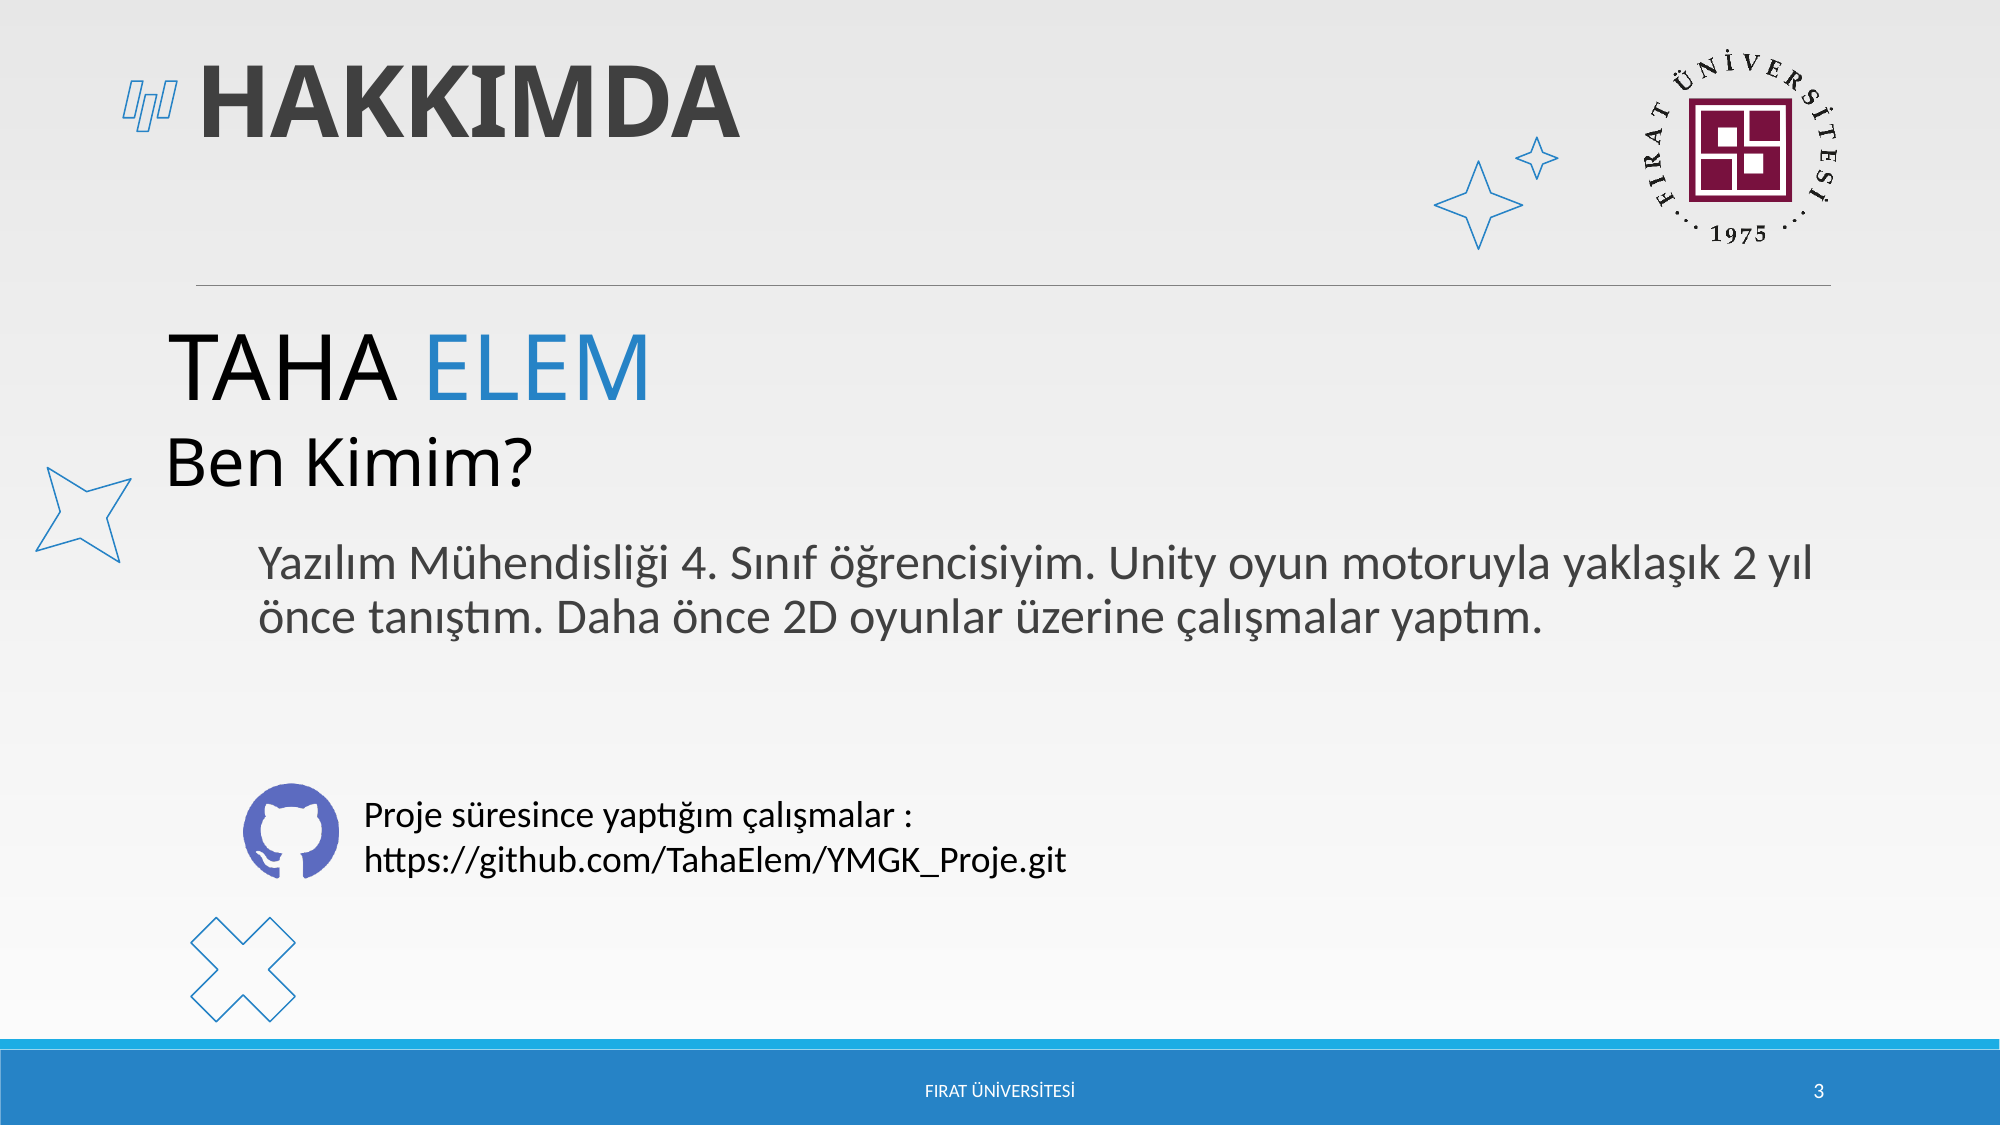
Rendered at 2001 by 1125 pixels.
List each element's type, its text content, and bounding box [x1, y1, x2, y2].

title HAKKIMDA [180, 47, 1830, 285]
text_box [1434, 161, 1523, 250]
footer Fırat Üniversitesi [604, 1059, 1396, 1120]
text_box [123, 81, 143, 118]
text_box [190, 917, 296, 1022]
text_box [36, 467, 131, 563]
picture [242, 781, 340, 879]
text_box [157, 81, 177, 118]
text_box TAHA ELEM [153, 301, 1214, 427]
list Yazılım Mühendisliği 4. Sınıf öğrencisiyim. Unity oyun motoruyla yaklaşık 2 yıl önce tanıştım. Daha önce 2D oyunlar üzerine çalışmalar yaptım. [243, 529, 1824, 783]
text_box [137, 94, 157, 132]
text_box Proje süresince yaptığım çalışmalar : https://github.com/TahaElem/YMGK_Proje.git [348, 782, 1637, 887]
slide_number 3 [1624, 1059, 1840, 1120]
text_box [1515, 137, 1558, 180]
picture [1636, 46, 1840, 250]
text_box Ben Kimim? [149, 412, 549, 508]
